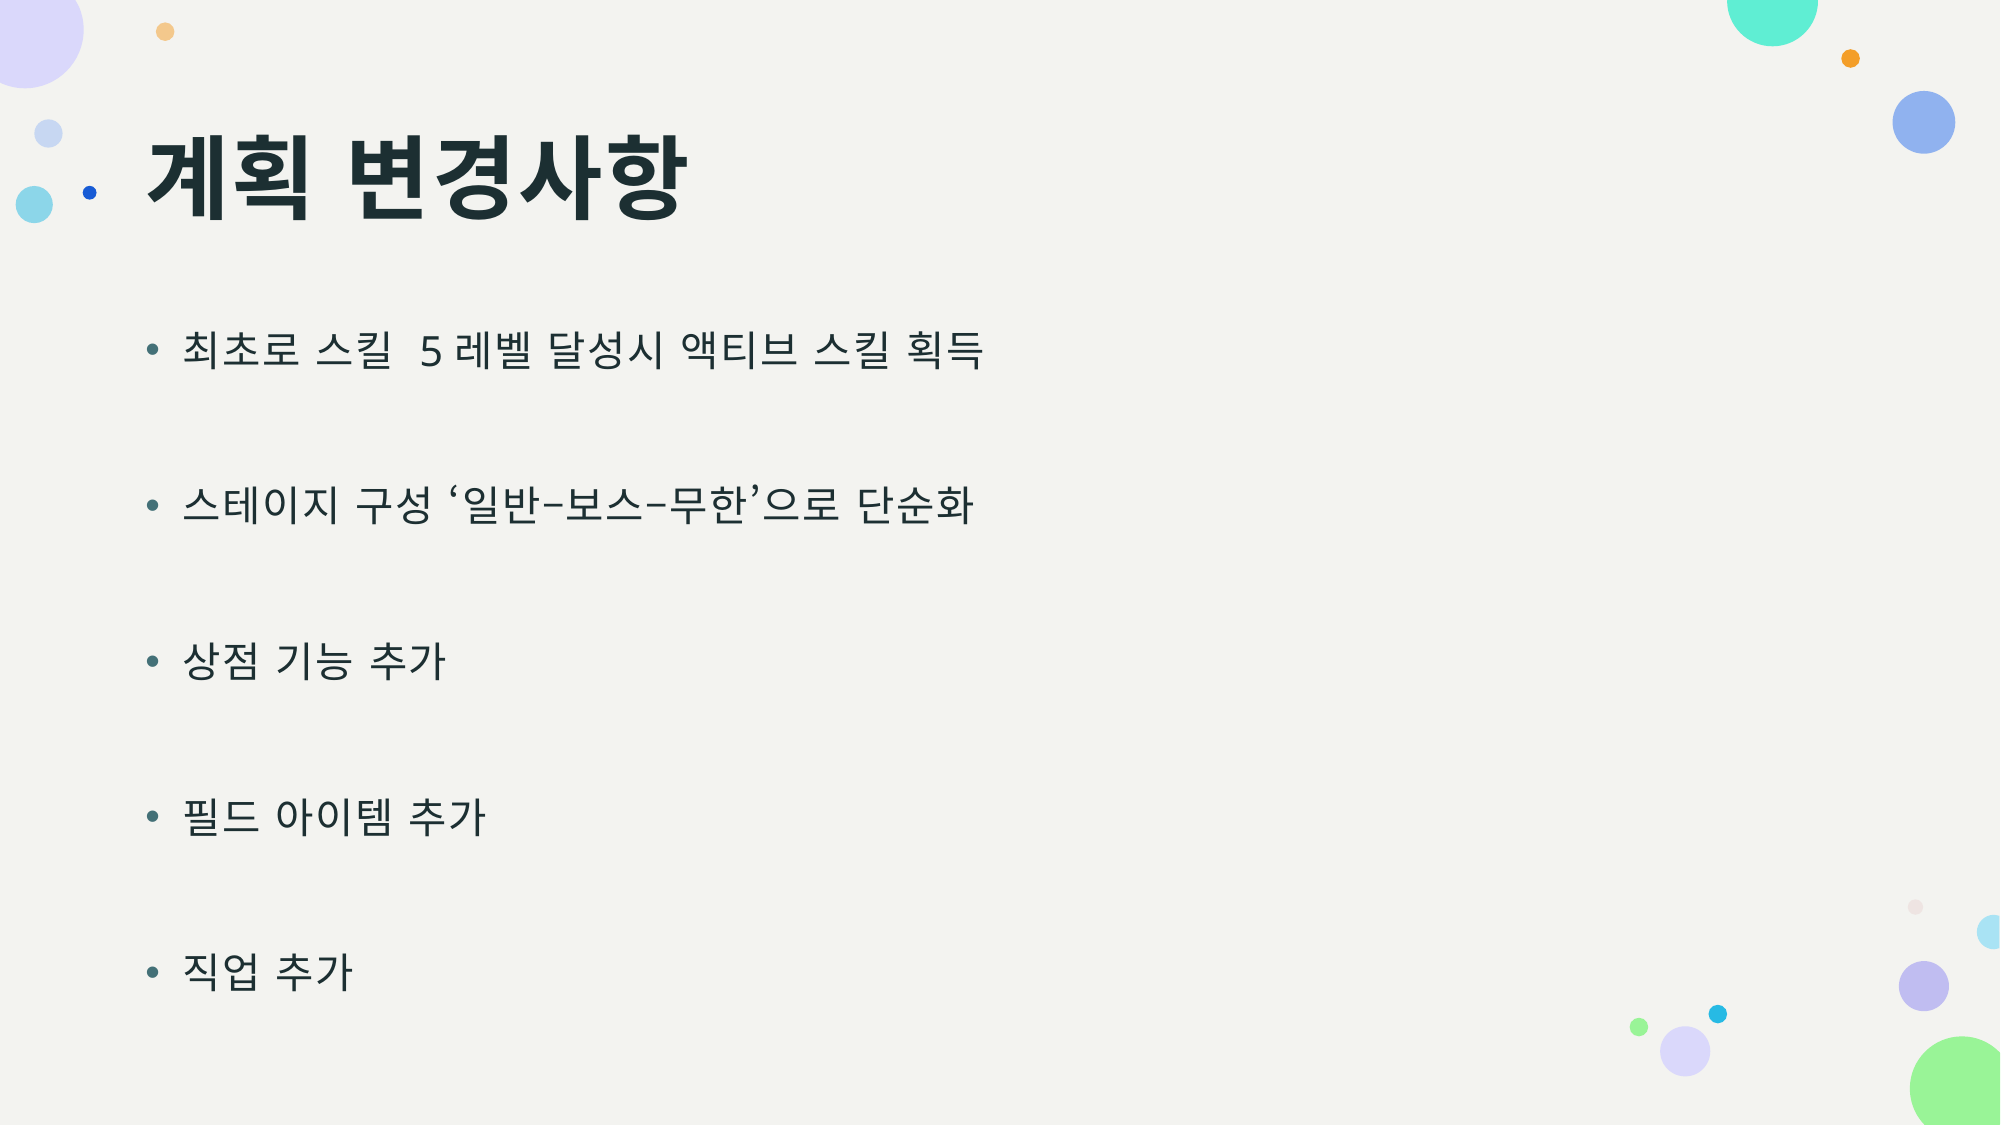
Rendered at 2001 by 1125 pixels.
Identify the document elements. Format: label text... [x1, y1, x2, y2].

title 계획 변경사항 [127, 59, 1877, 278]
list 최초로 스킬 5레벨 달성시 액티브 스킬 획득 스테이지 구성 ‘일반–보스–무한’으로 단순화 상점 기능 추가 필드 아이템 추가 직업 추가 [127, 299, 1877, 1014]
